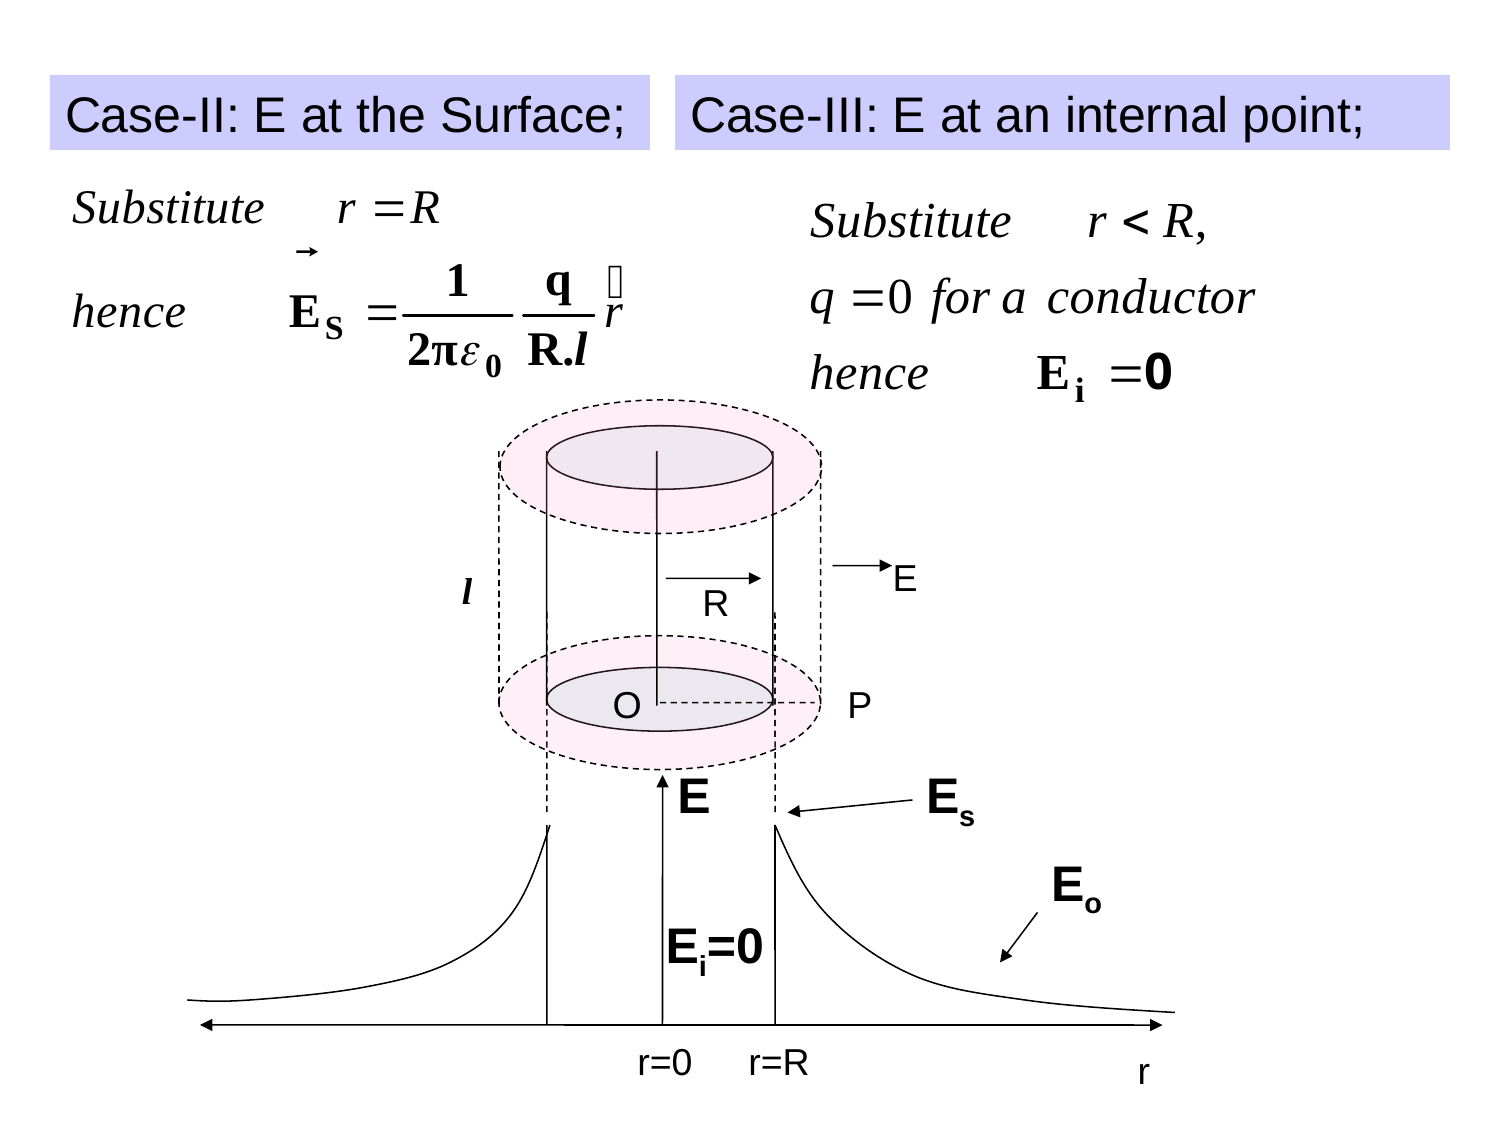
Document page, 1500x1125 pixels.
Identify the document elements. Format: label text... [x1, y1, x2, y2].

text_box [656, 776, 662, 788]
text_box Eo [1036, 843, 1118, 928]
text_box Case-II: E at the Surface; [49, 74, 650, 150]
text_box r=0 [622, 1030, 708, 1091]
picture [799, 187, 1275, 415]
text_box P [832, 673, 888, 734]
text_box R [687, 571, 745, 632]
text_box [499, 399, 822, 534]
text_box E [877, 546, 933, 607]
text_box [787, 800, 910, 818]
text_box [187, 825, 550, 1002]
text_box [498, 635, 821, 770]
text_box [774, 825, 1175, 1013]
text_box E [662, 764, 726, 832]
text_box [199, 1018, 1163, 1032]
text_box l [446, 559, 488, 620]
text_box [999, 914, 1036, 963]
text_box Ei=0 [650, 906, 780, 990]
text_box Es [910, 756, 991, 840]
text_box [745, 572, 762, 585]
text_box Case-III: E at an internal point; [675, 74, 1450, 150]
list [62, 174, 638, 393]
text_box r [1122, 1039, 1166, 1100]
text_box O [597, 673, 657, 734]
text_box r=R [733, 1030, 825, 1091]
